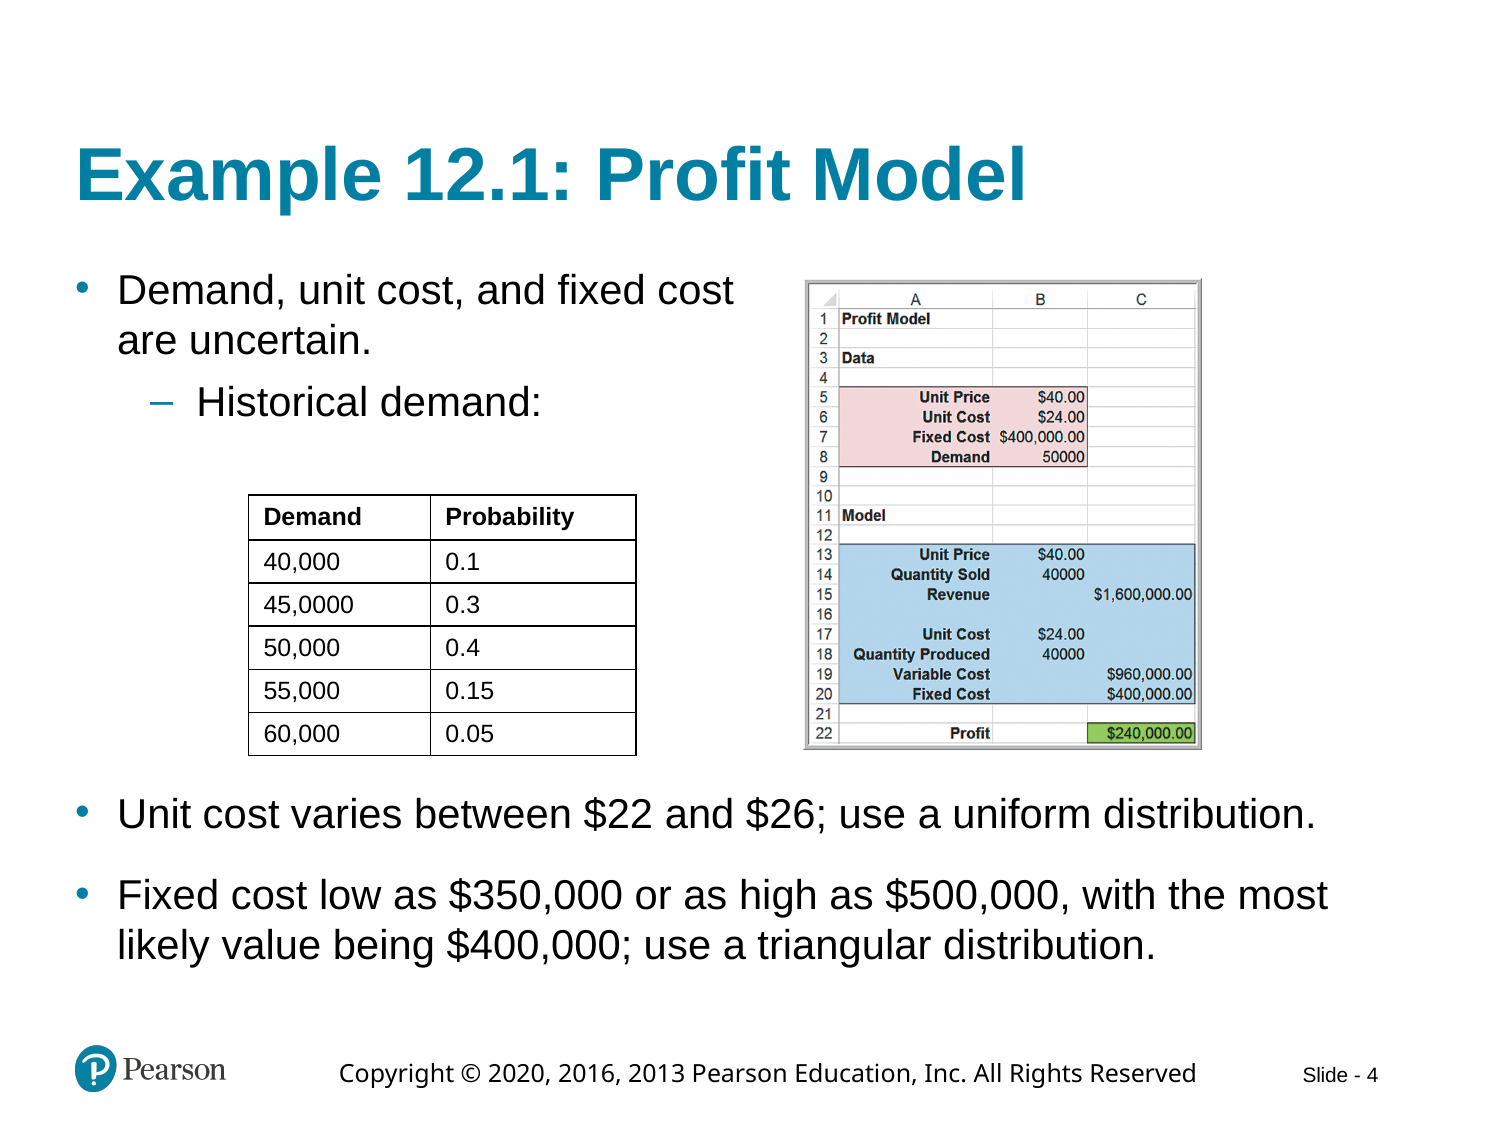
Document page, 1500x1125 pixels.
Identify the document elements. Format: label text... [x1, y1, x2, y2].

table_cell 0.4 [431, 627, 635, 669]
table_cell 40,000 [249, 541, 430, 582]
table_cell 0.1 [431, 541, 635, 582]
table_cell 60,000 [249, 713, 430, 755]
table_header Probability [431, 496, 635, 539]
list Demand, unit cost, and fixed cost are uncertain. Historical demand: [75, 262, 785, 474]
list Unit cost varies between $22 and $26; use a uniform distribution. Fixed cost low as $350,000 or as high as $500,000, with the most likely value being $400,000; use a triangular distribution. [75, 786, 1425, 1014]
picture [75, 1078, 86, 1092]
table_header Demand [249, 496, 430, 539]
table_cell 55,000 [249, 670, 430, 712]
picture [803, 277, 1202, 751]
table_cell 45,0000 [249, 584, 430, 625]
table_cell 0.15 [431, 670, 635, 712]
table_cell 0.05 [431, 713, 635, 755]
title Example 12.1: Profit Model [75, 35, 1425, 216]
picture [101, 1045, 226, 1092]
table_cell 0.3 [431, 584, 635, 625]
picture [75, 1045, 90, 1061]
table_cell 50,000 [249, 627, 430, 669]
picture [83, 1054, 109, 1079]
